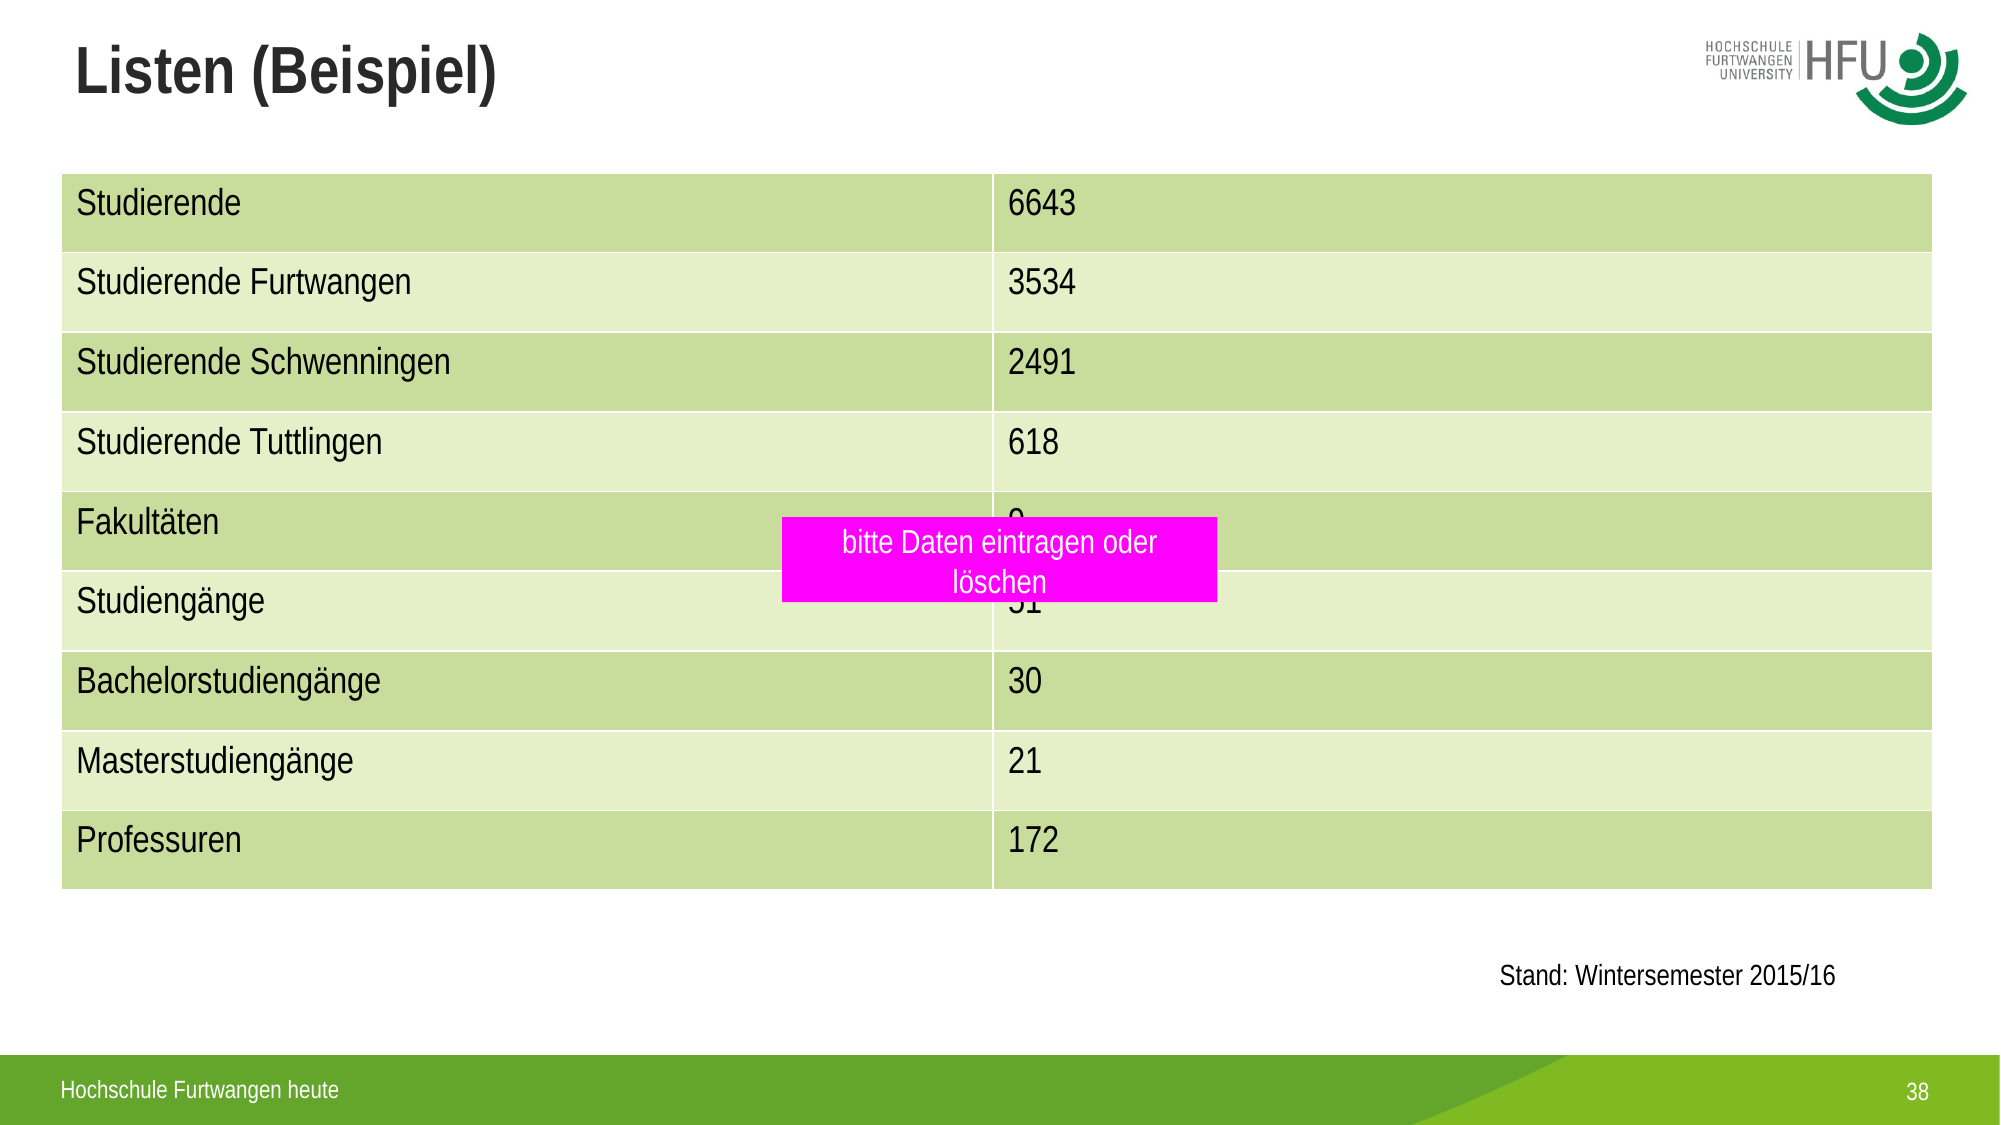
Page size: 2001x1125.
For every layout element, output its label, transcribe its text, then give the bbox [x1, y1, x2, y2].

table_cell 172 [994, 811, 1932, 889]
table_cell Studierende Tuttlingen [62, 413, 992, 491]
table_cell 3534 [994, 253, 1932, 331]
table_cell 618 [994, 413, 1932, 491]
table_cell Studierende Furtwangen [62, 253, 992, 331]
table_cell 51 [994, 572, 1932, 650]
table_header 6643 [994, 174, 1932, 252]
table_cell Bachelorstudiengänge [62, 652, 992, 730]
picture [0, 1055, 2000, 1125]
text_box 38 [1672, 1057, 1945, 1124]
table_cell Studiengänge [62, 572, 992, 650]
table_cell Studierende Schwenningen [62, 333, 992, 411]
table_header Studierende [62, 174, 992, 252]
text_box Stand: Wintersemester 2015/16 [1287, 955, 1851, 1006]
table_cell 9 [994, 492, 1932, 570]
table_cell Professuren [62, 811, 992, 889]
text_box Hochschule Furtwangen heute [60, 1058, 985, 1119]
text_box Listen (Beispiel) [60, 28, 1591, 102]
table_cell 2491 [994, 333, 1932, 411]
text_box bitte Daten eintragen oder löschen [782, 517, 1218, 603]
table_cell 30 [994, 652, 1932, 730]
table_cell Fakultäten [62, 492, 992, 570]
table_cell Masterstudiengänge [62, 732, 992, 810]
picture [1689, 19, 1981, 137]
table_cell 21 [994, 732, 1932, 810]
